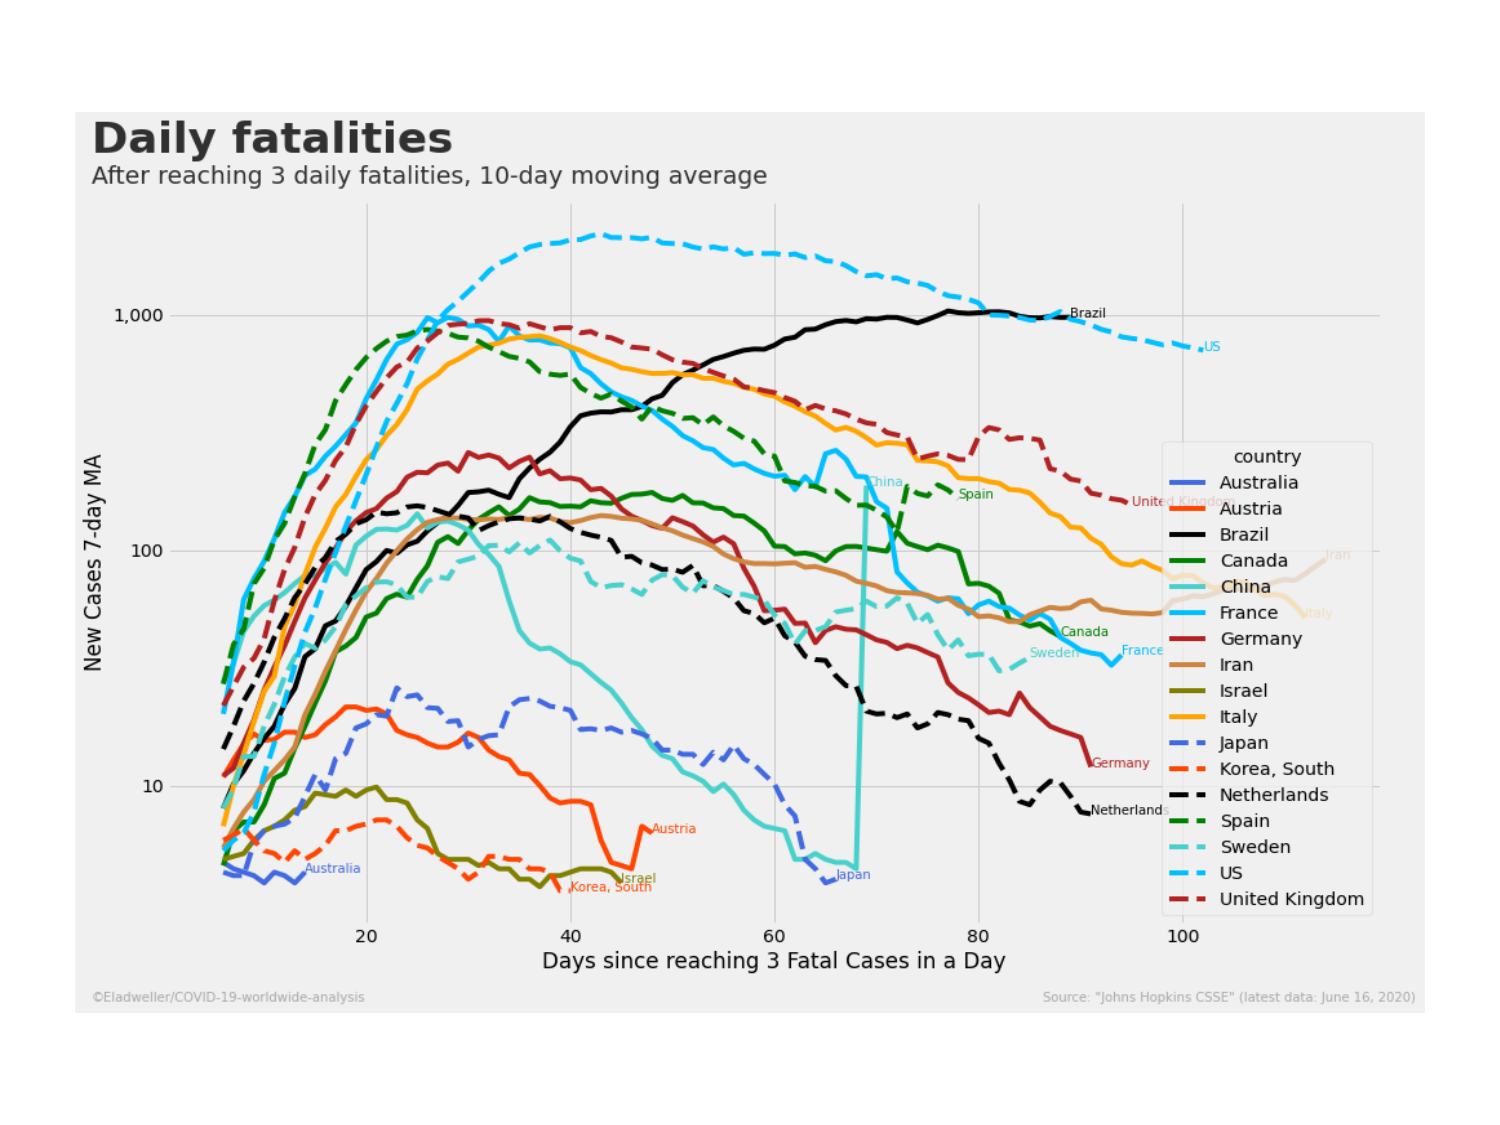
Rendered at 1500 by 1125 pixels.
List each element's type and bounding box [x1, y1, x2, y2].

picture [74, 112, 1426, 1013]
